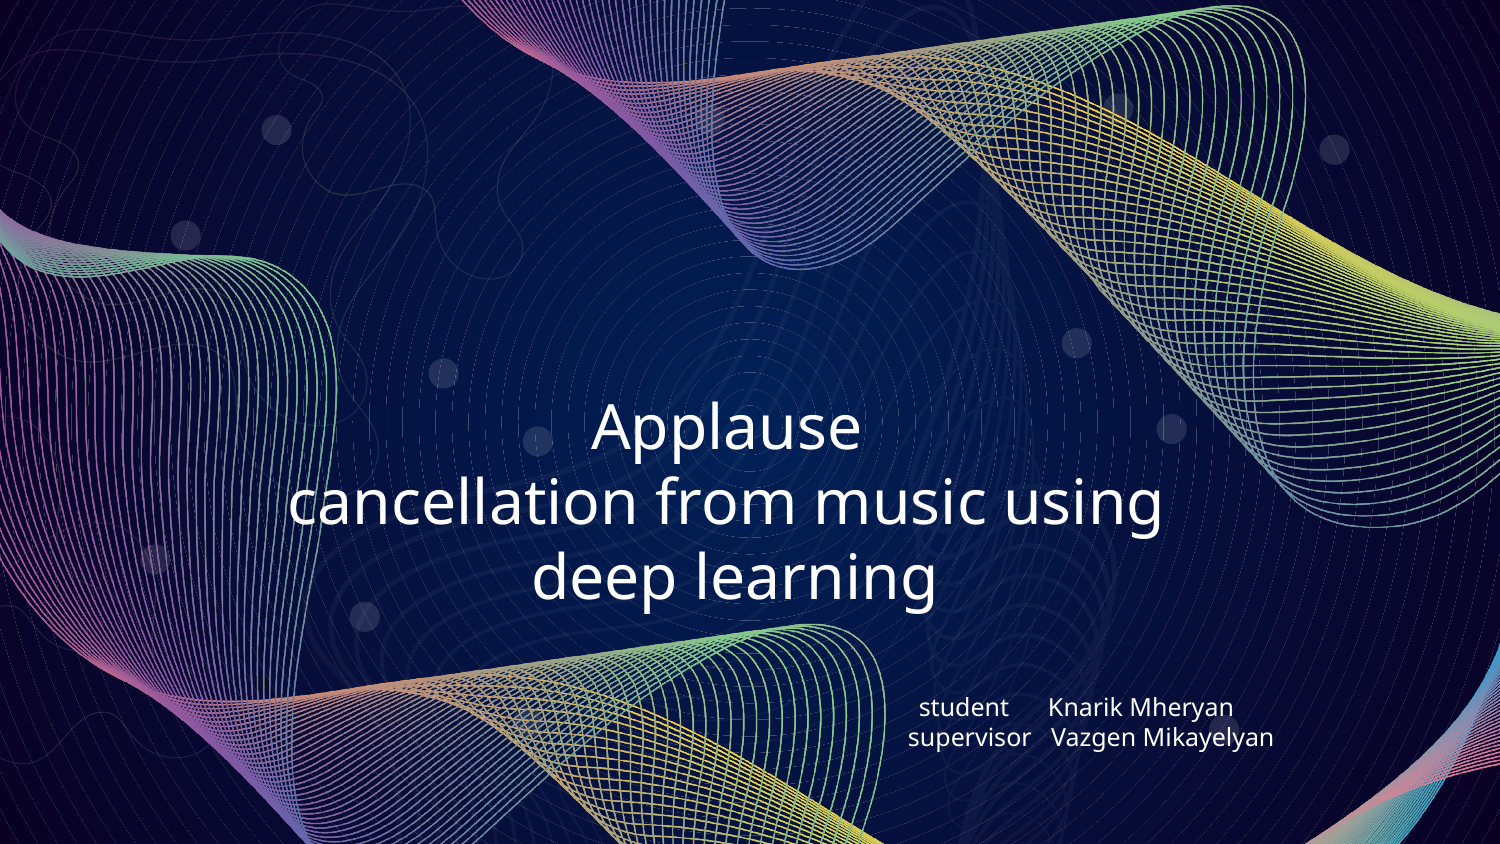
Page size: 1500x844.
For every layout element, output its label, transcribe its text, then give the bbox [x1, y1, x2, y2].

subtitle student Knarik Mheryan supervisor Vazgen Mikayelyan [628, 676, 1480, 807]
picture [0, 0, 1500, 844]
title Applause cancellation from music using deep learning [271, 290, 1199, 628]
